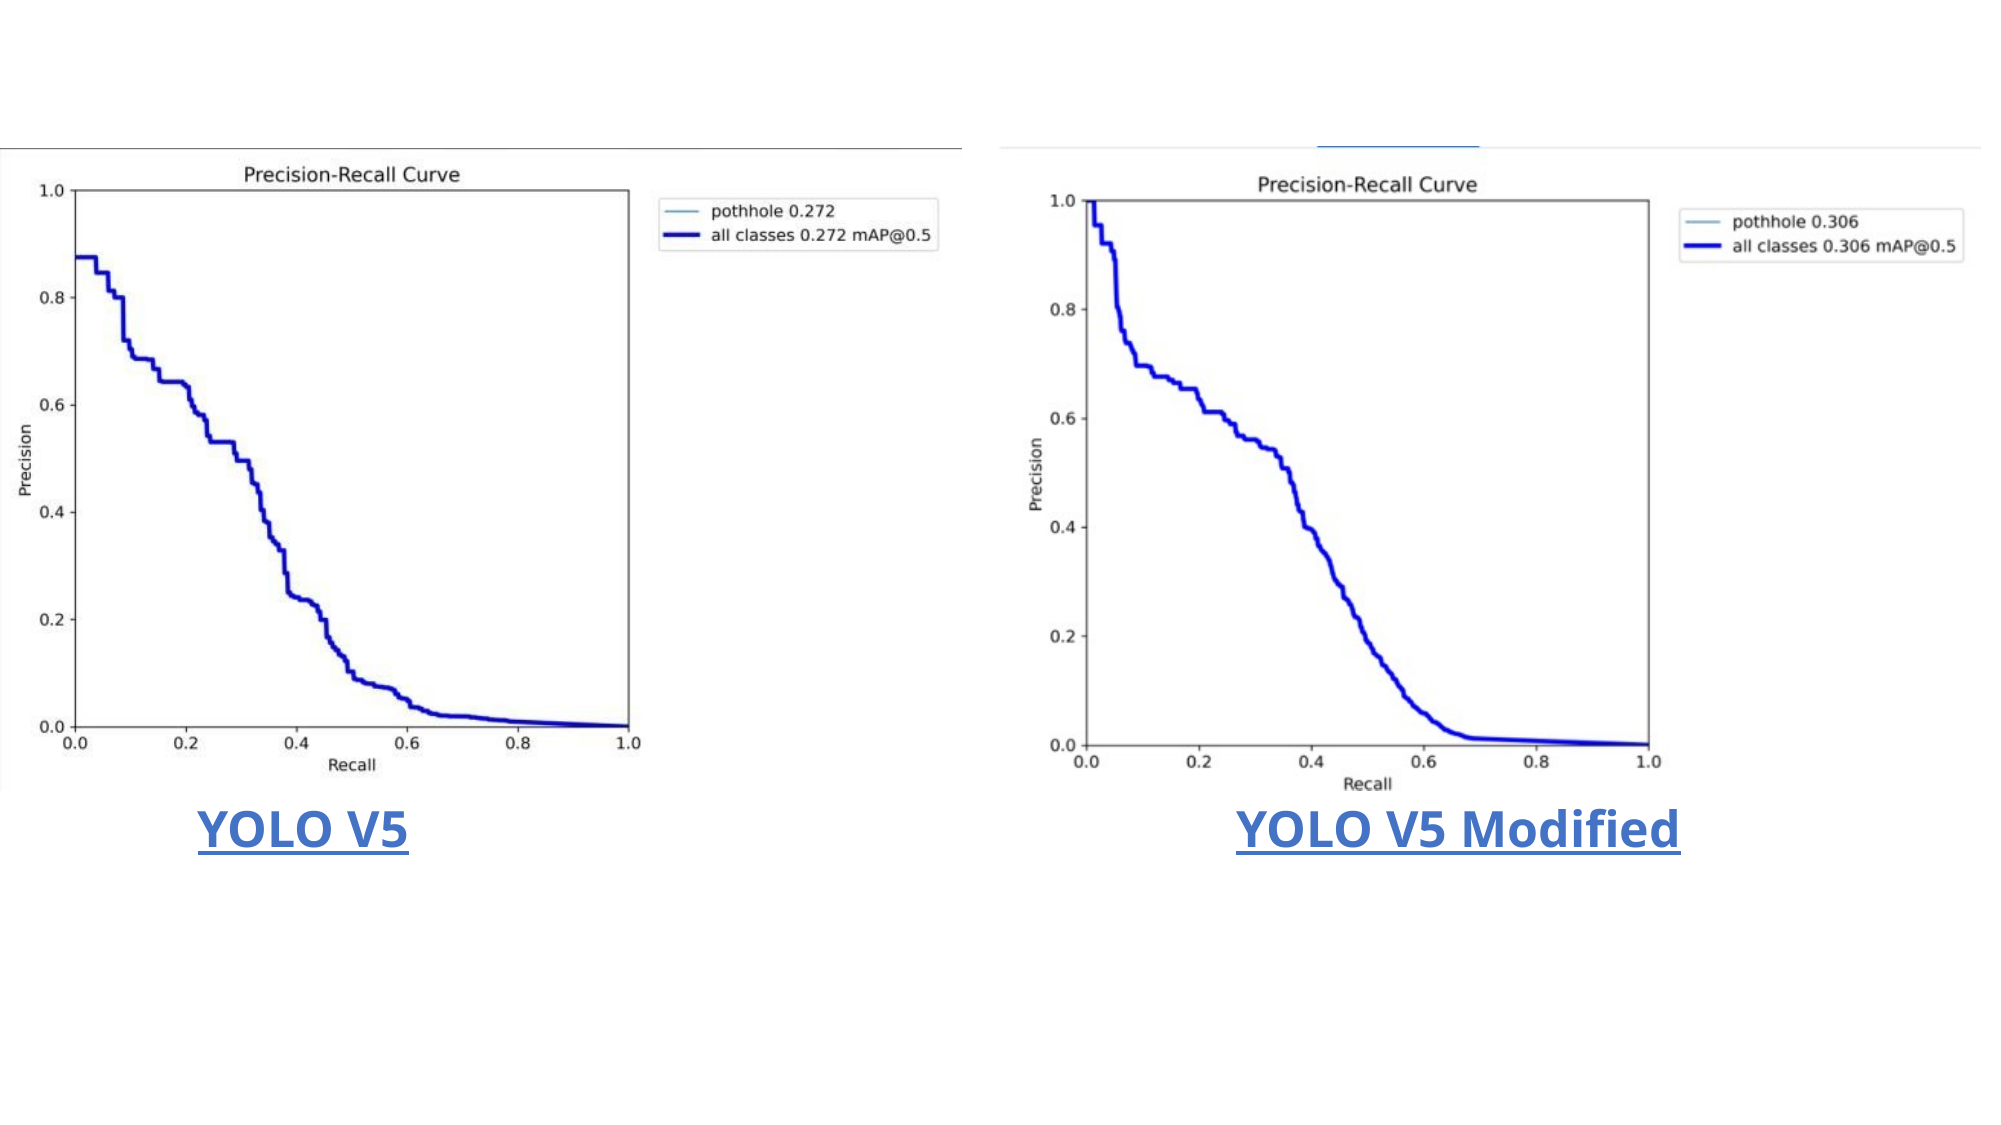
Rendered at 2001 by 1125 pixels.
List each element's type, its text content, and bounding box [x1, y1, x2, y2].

picture [0, 148, 962, 791]
text_box YOLO V5 Modified [1221, 790, 2000, 866]
text_box YOLO V5 [182, 790, 1183, 866]
picture [999, 146, 1981, 791]
